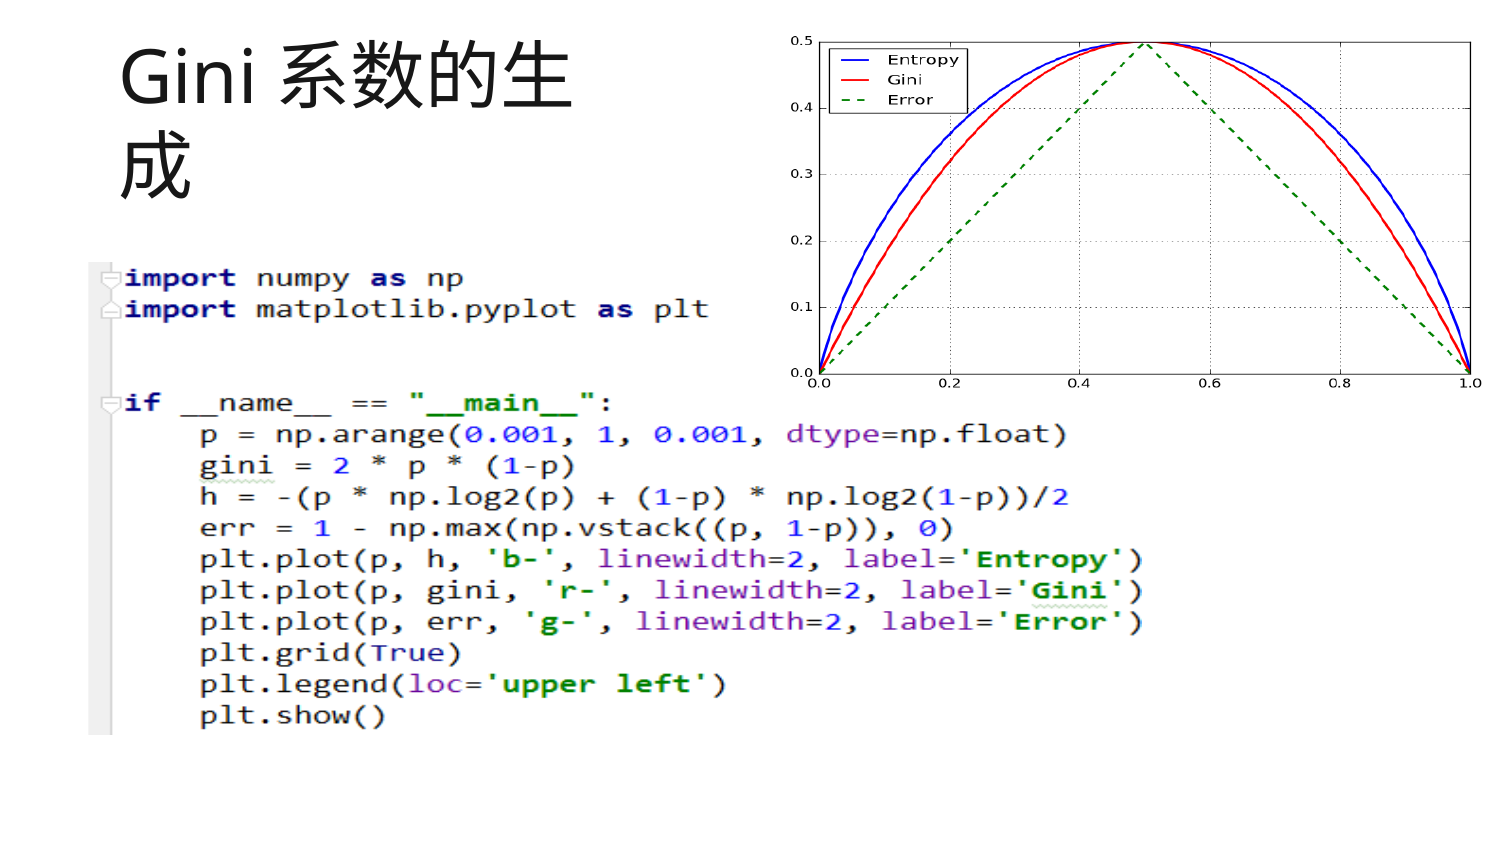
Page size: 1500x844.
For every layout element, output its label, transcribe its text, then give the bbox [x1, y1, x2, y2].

title Gini系数的生成 [116, 26, 638, 209]
text_box [88, 262, 1142, 735]
text_box [785, 32, 1483, 392]
